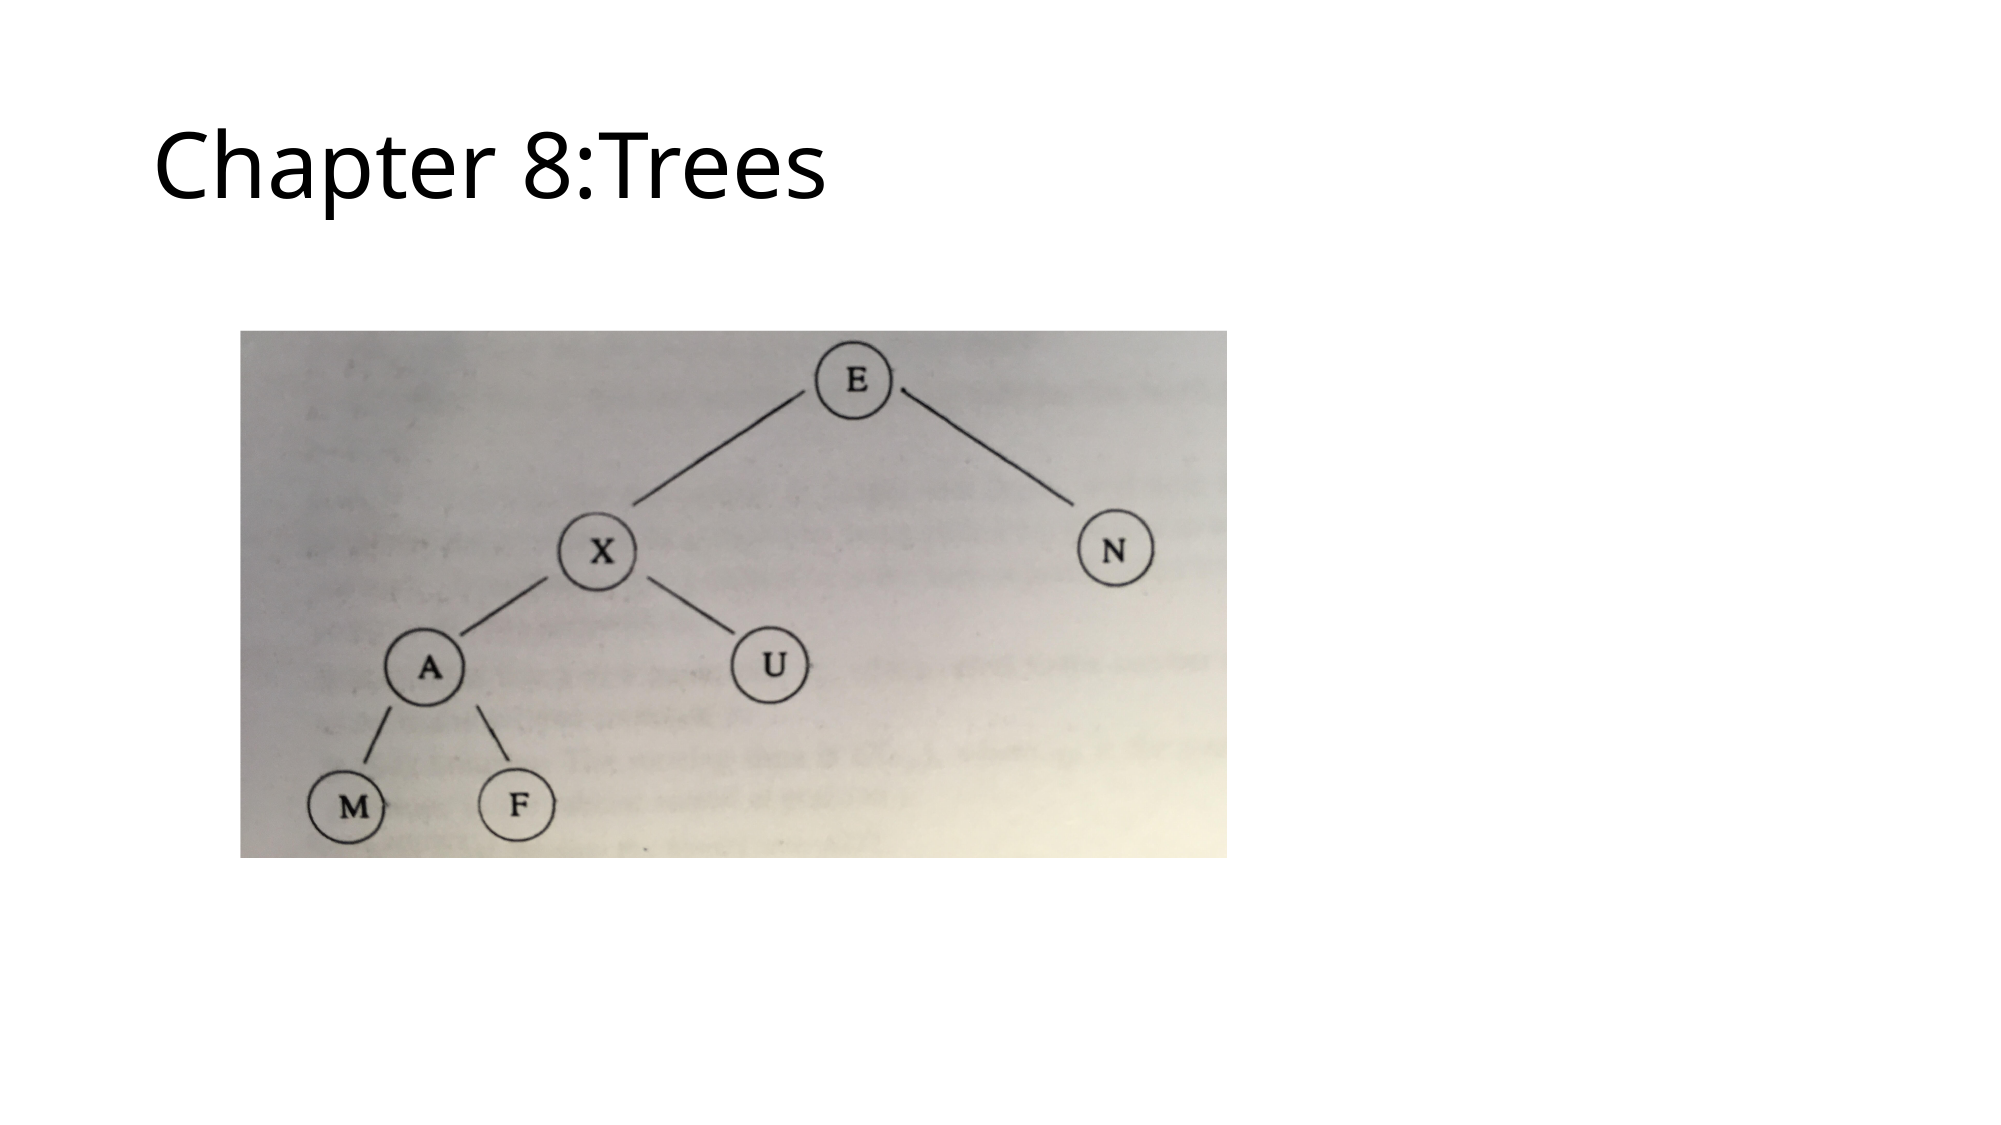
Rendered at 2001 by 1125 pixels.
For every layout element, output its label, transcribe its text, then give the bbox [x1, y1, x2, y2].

picture [997, 331, 1226, 858]
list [469, 100, 997, 1088]
title Chapter 8:Trees [137, 59, 1863, 278]
picture [242, 331, 469, 858]
